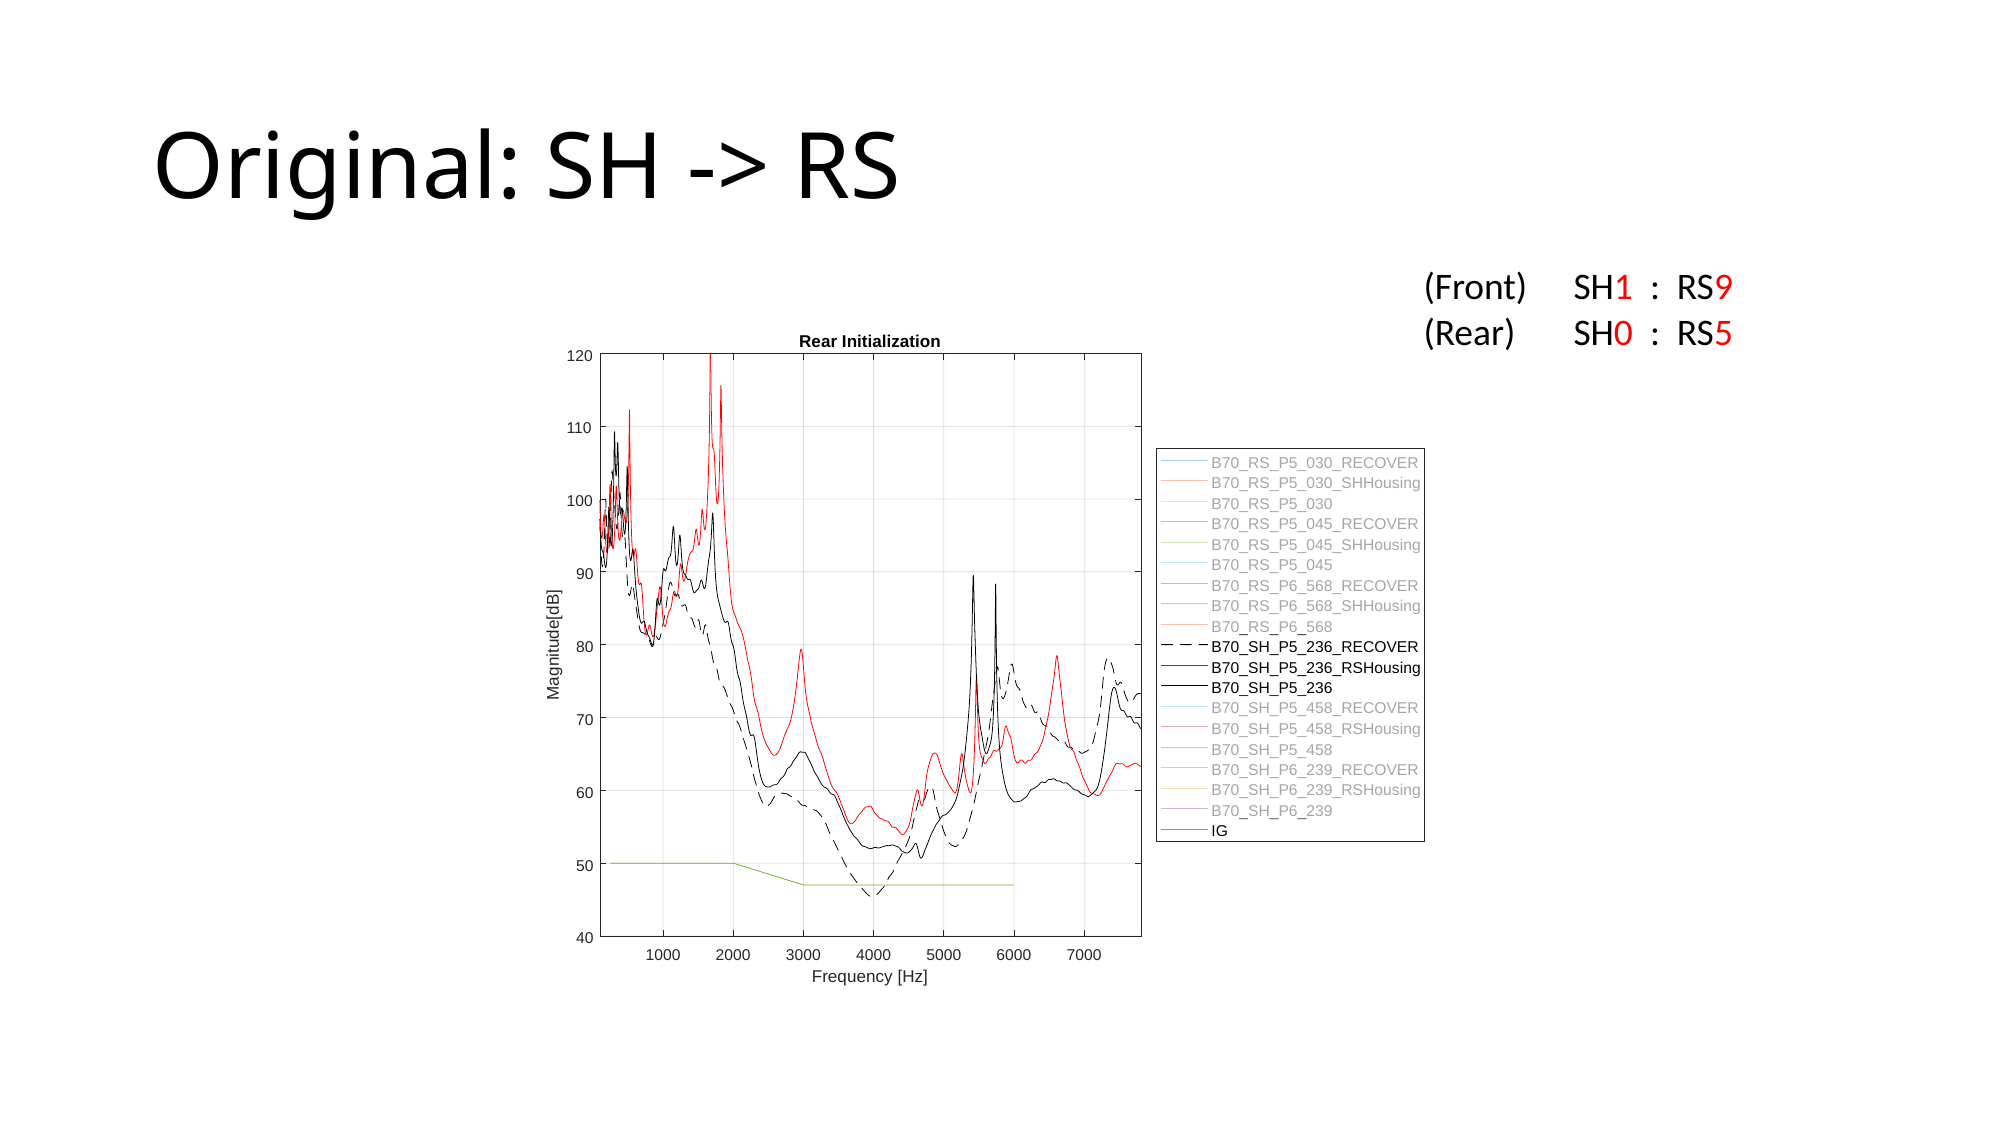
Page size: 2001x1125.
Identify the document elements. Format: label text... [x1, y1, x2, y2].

title Original: SH -> RS [137, 59, 1863, 278]
text_box (Front) SH1 : RS9 (Rear) SH0 : RS5 [1408, 255, 1804, 360]
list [509, 299, 1491, 1014]
